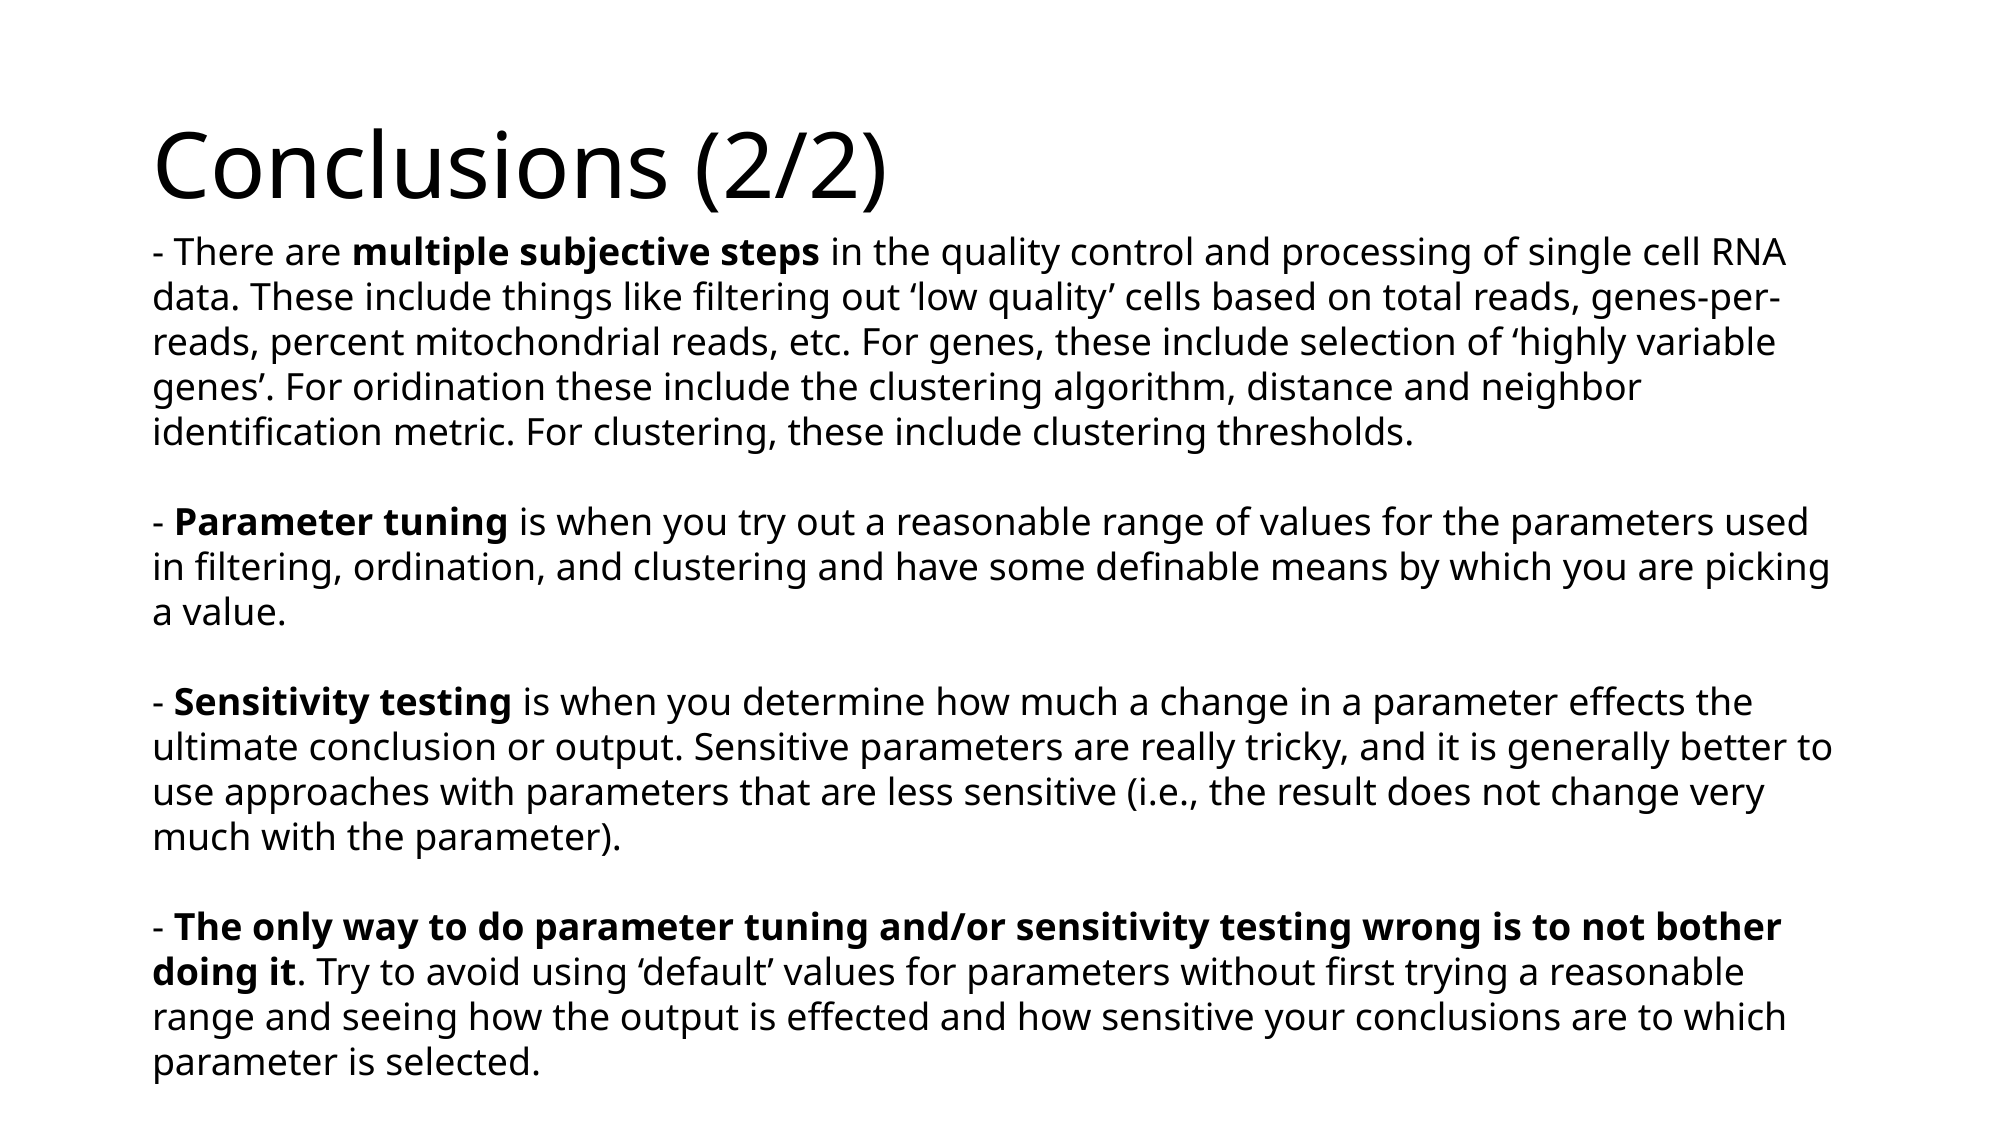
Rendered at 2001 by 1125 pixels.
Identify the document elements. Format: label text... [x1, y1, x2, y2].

title Conclusions (2/2) [137, 59, 1863, 220]
text_box - There are multiple subjective steps in the quality control and processing of single cell RNA data. These include things like filtering out ‘low quality’ cells based on total reads, genes-per-reads, percent mitochondrial reads, etc. For genes, these include selection of ‘highly variable genes’. For oridination these include the clustering algorithm, distance and neighbor identification metric. For clustering, these include clustering thresholds. - Parameter tuning is when you try out a reasonable range of values for the parameters used in filtering, ordination, and clustering and have some definable means by which you are picking a value. - Sensitivity testing is when you determine how much a change in a parameter effects the ultimate conclusion or output. Sensitive parameters are really tricky, and it is generally better to use approaches with parameters that are less sensitive (i.e., the result does not change very much with the parameter). - The only way to do parameter tuning and/or sensitivity testing wrong is to not bother doing it. Try to avoid using ‘default’ values for parameters without first trying a reasonable range and seeing how the output is effected and how sensitive your conclusions are to which parameter is selected. [137, 220, 1863, 1091]
